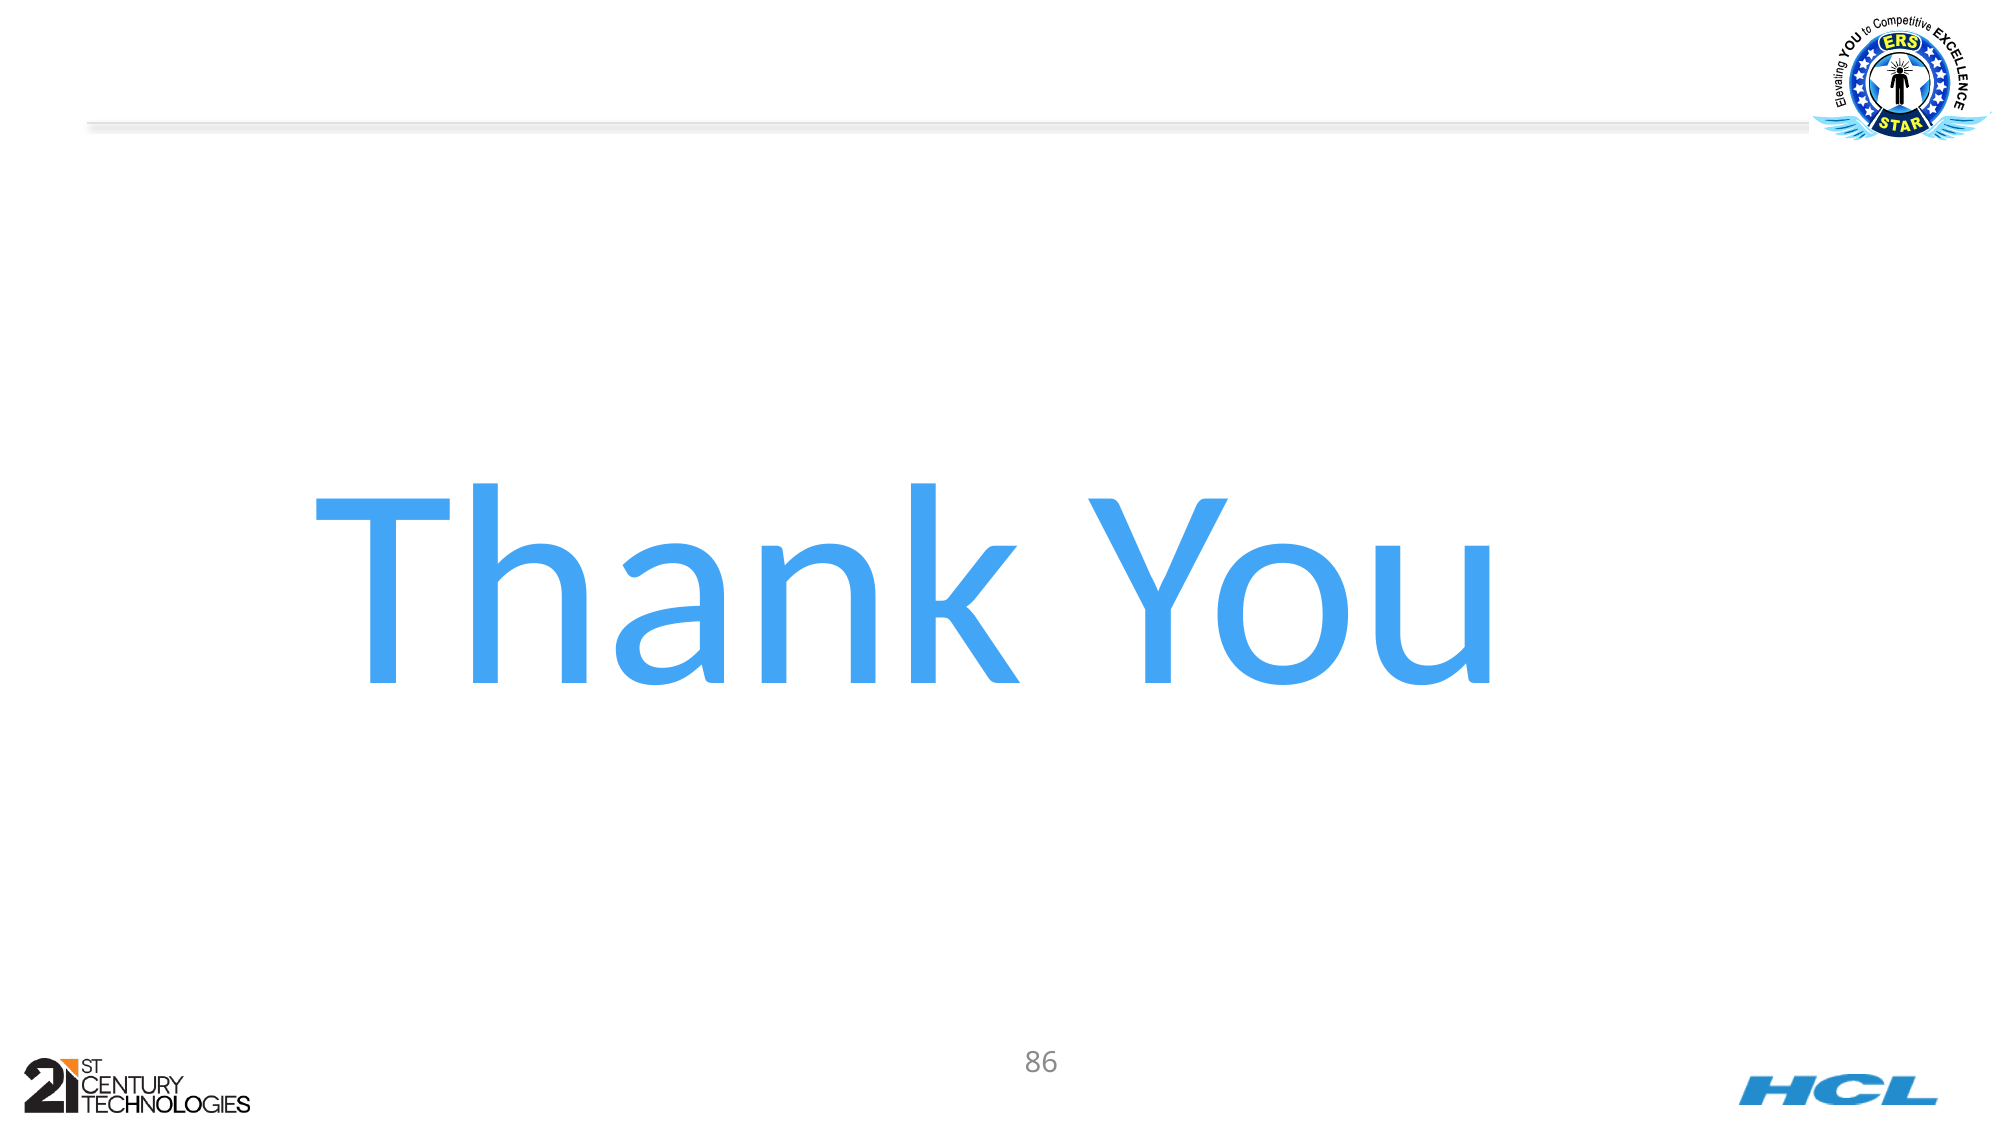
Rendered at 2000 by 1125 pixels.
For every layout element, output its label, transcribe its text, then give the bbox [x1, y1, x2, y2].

picture [1739, 1074, 1938, 1105]
slide_number 86 [808, 1033, 1275, 1094]
picture [1809, 10, 2000, 144]
text_box Thank You [287, 262, 1538, 875]
picture [24, 1058, 250, 1113]
